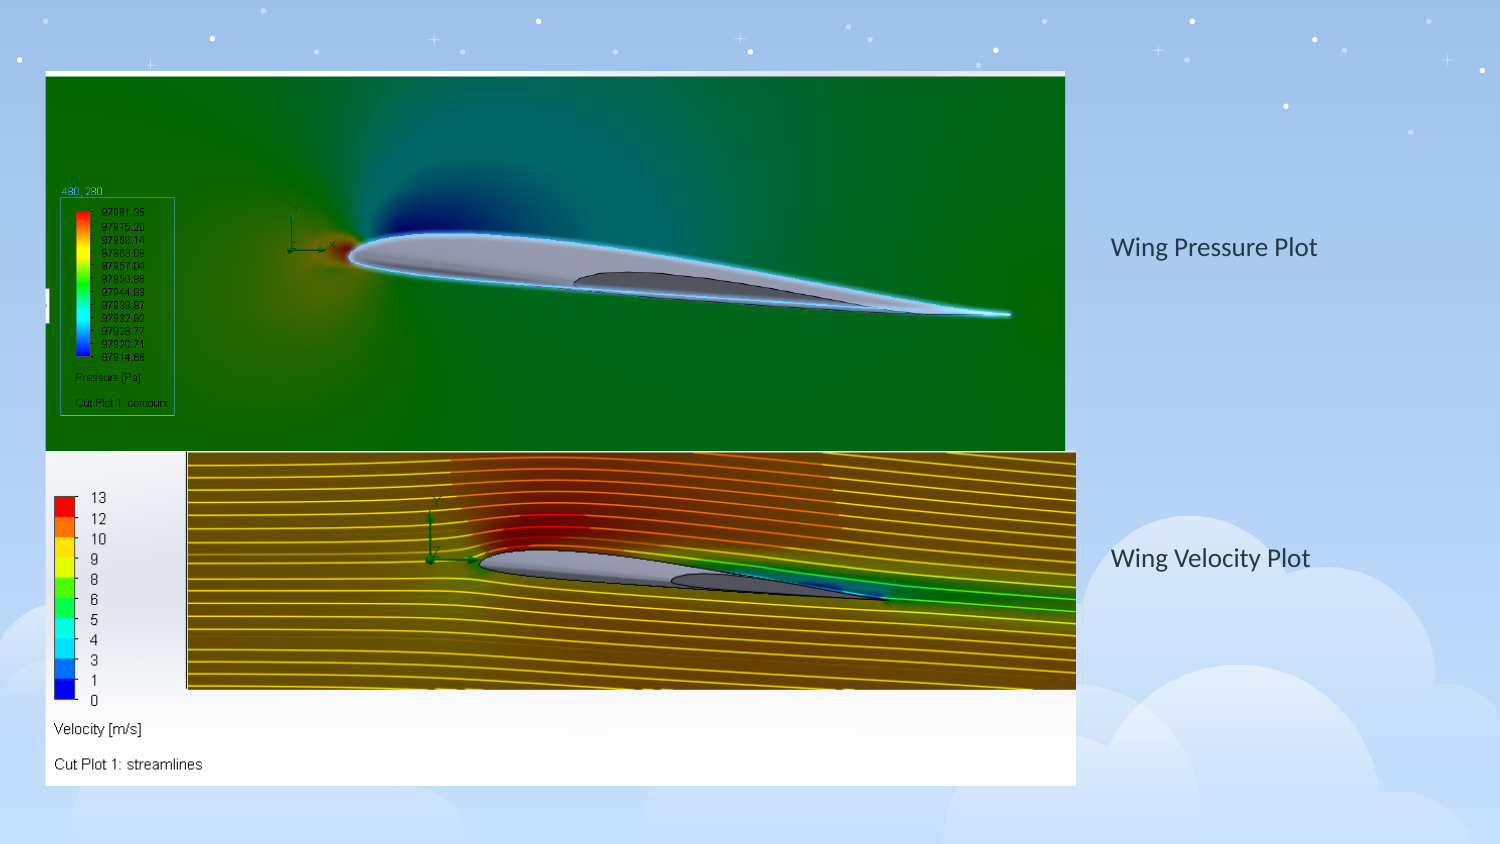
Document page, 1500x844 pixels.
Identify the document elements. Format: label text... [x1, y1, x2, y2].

text_box Wing Pressure Plot Wing Velocity Plot [1095, 89, 1366, 729]
picture [45, 70, 1077, 786]
